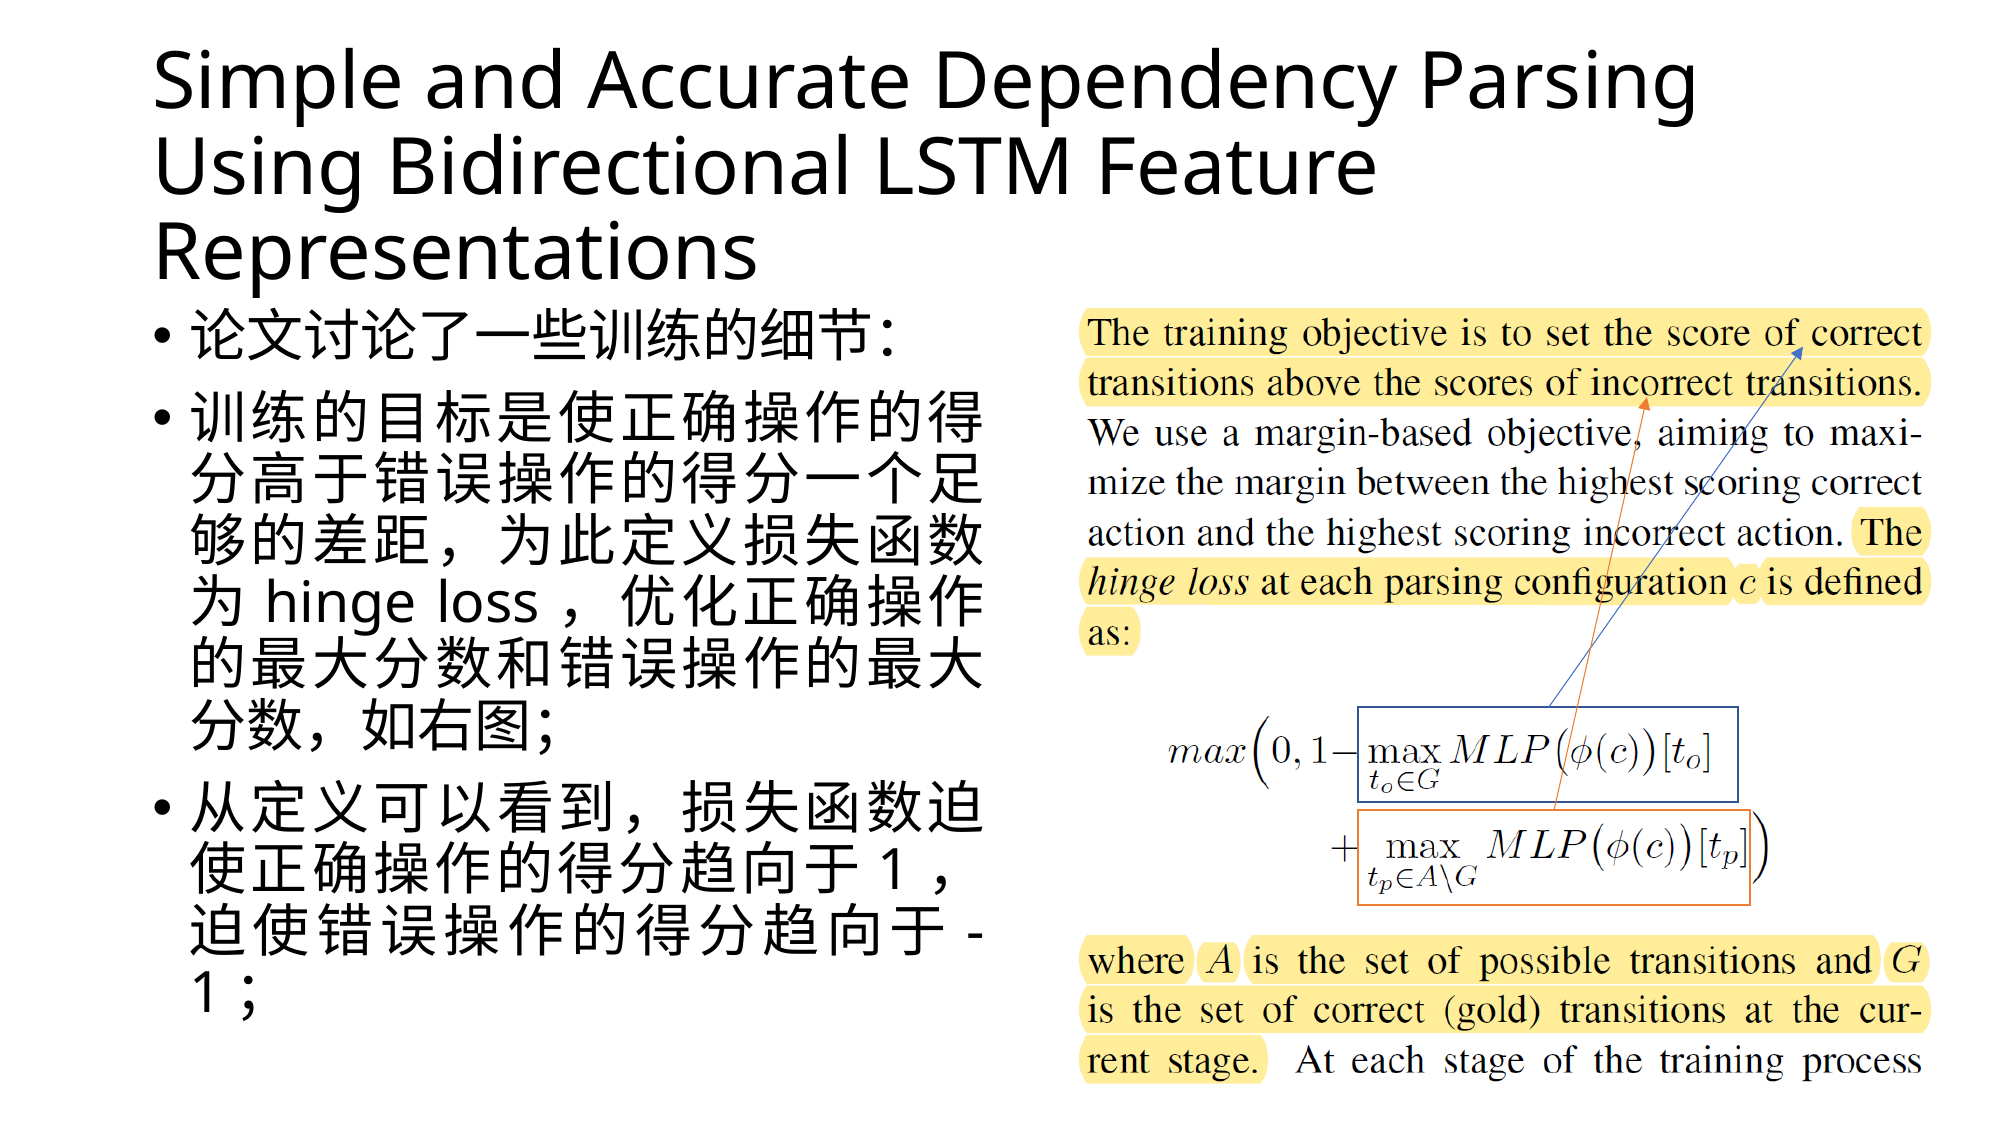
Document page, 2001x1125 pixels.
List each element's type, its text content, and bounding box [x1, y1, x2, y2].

picture [1071, 299, 1935, 1086]
title Simple and Accurate Dependency Parsing Using Bidirectional LSTM Feature Representations [137, 59, 1863, 278]
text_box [1554, 397, 1647, 811]
list 论文讨论了一些训练的细节： 训练的目标是使正确操作的得分高于错误操作的得分一个足够的差距，为此定义损失函数为hinge loss，优化正确操作的最大分数和错误操作的最大分数，如右图； 从定义可以看到，损失函数迫使正确操作的得分趋向于1，迫使错误操作的得分趋向于-1； [137, 299, 1000, 1038]
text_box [1548, 346, 1803, 708]
